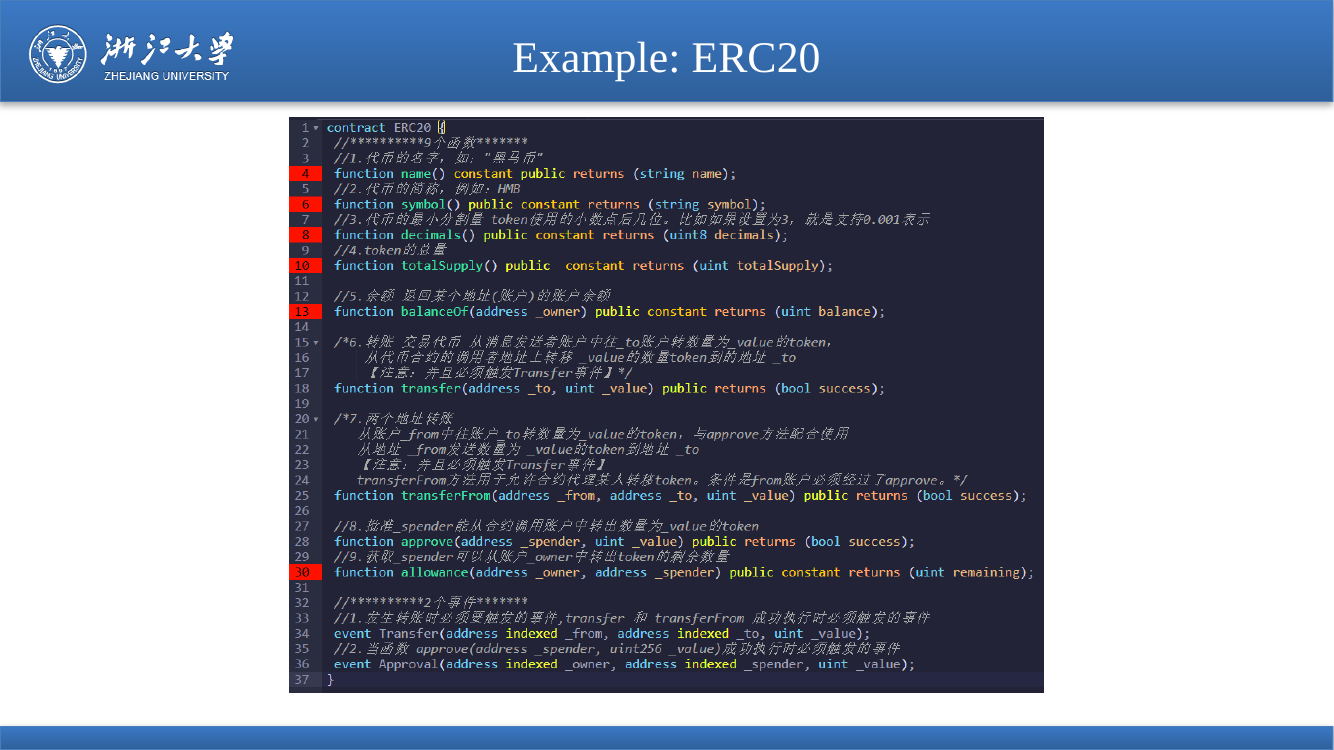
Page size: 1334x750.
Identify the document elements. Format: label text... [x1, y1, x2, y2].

picture [289, 117, 1044, 693]
title Example: ERC20 [0, 19, 1334, 91]
